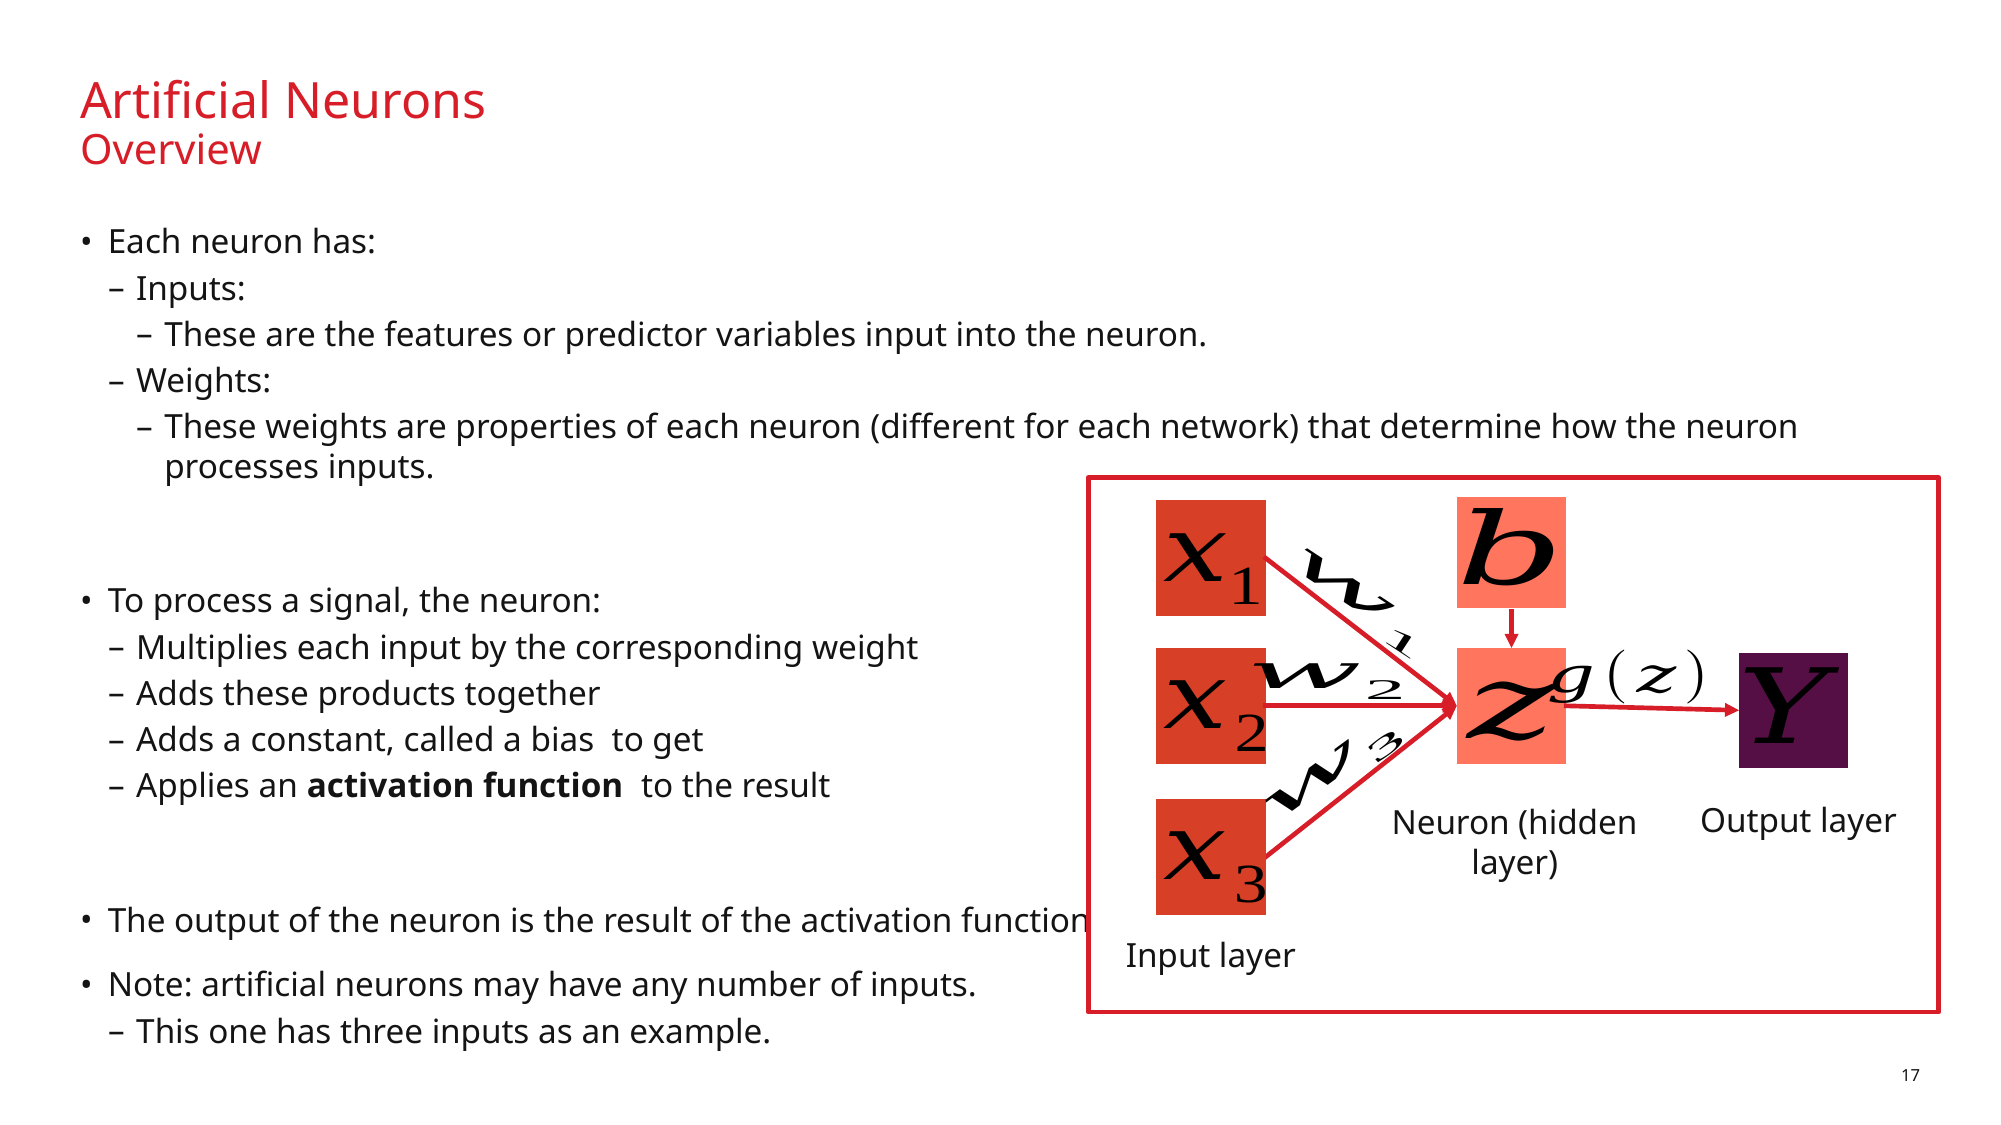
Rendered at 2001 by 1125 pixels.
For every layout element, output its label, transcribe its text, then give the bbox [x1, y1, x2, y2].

title Artificial Neurons Overview [80, 75, 1920, 240]
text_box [1087, 476, 1940, 1013]
slide_number 17 [1839, 1050, 1920, 1088]
